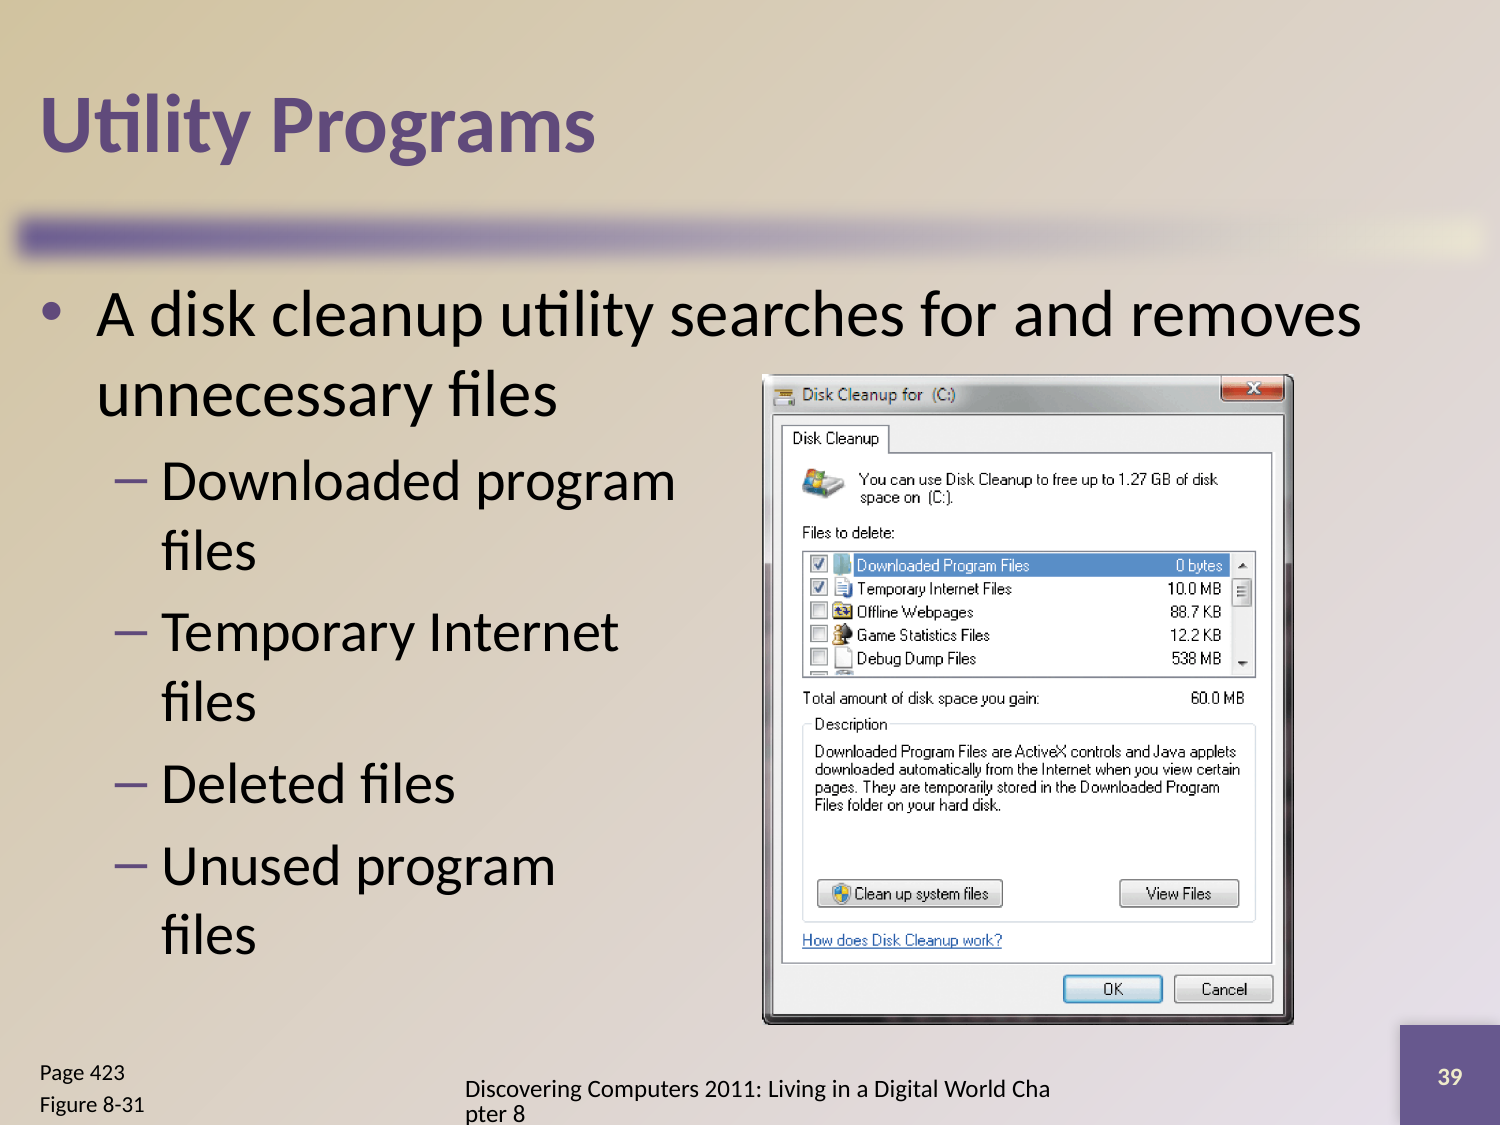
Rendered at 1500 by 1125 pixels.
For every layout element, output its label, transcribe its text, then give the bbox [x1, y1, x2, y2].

slide_number 39 [1400, 1025, 1500, 1125]
list Page 423 Figure 8-31 [24, 1050, 300, 1125]
list A disk cleanup utility searches for and removes unnecessary files Downloaded program files Temporary Internet files Deleted files Unused program files [24, 262, 1475, 1025]
footer Discovering Computers 2011: Living in a Digital World Chapter 8 [450, 1050, 1075, 1125]
picture [762, 374, 1294, 1026]
title Utility Programs [24, 24, 1475, 213]
